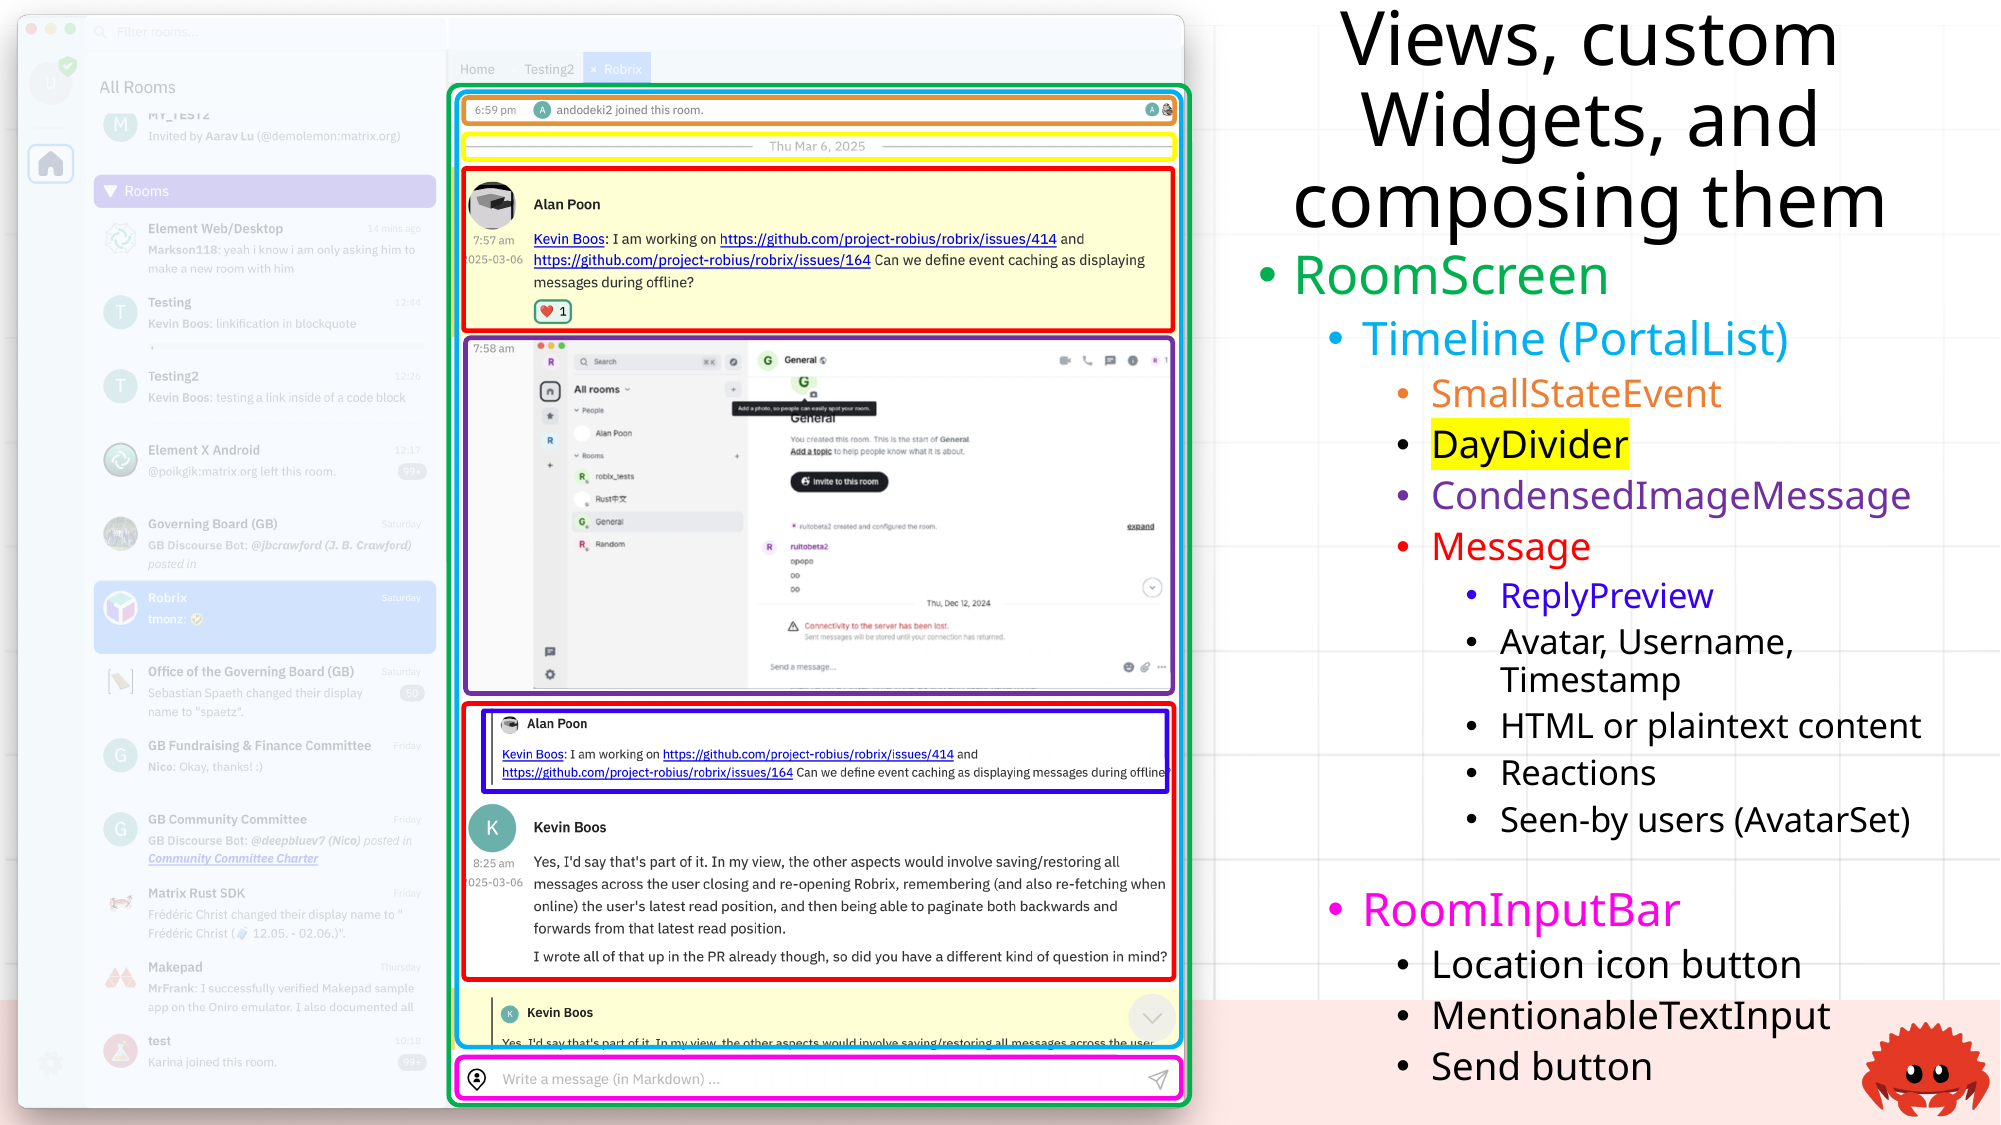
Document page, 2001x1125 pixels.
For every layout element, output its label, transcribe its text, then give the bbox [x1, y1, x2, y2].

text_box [17, 17, 1182, 1107]
picture [0, 0, 2000, 1125]
text_box Views, custom Widgets, and composing them [1241, 13, 1984, 22]
